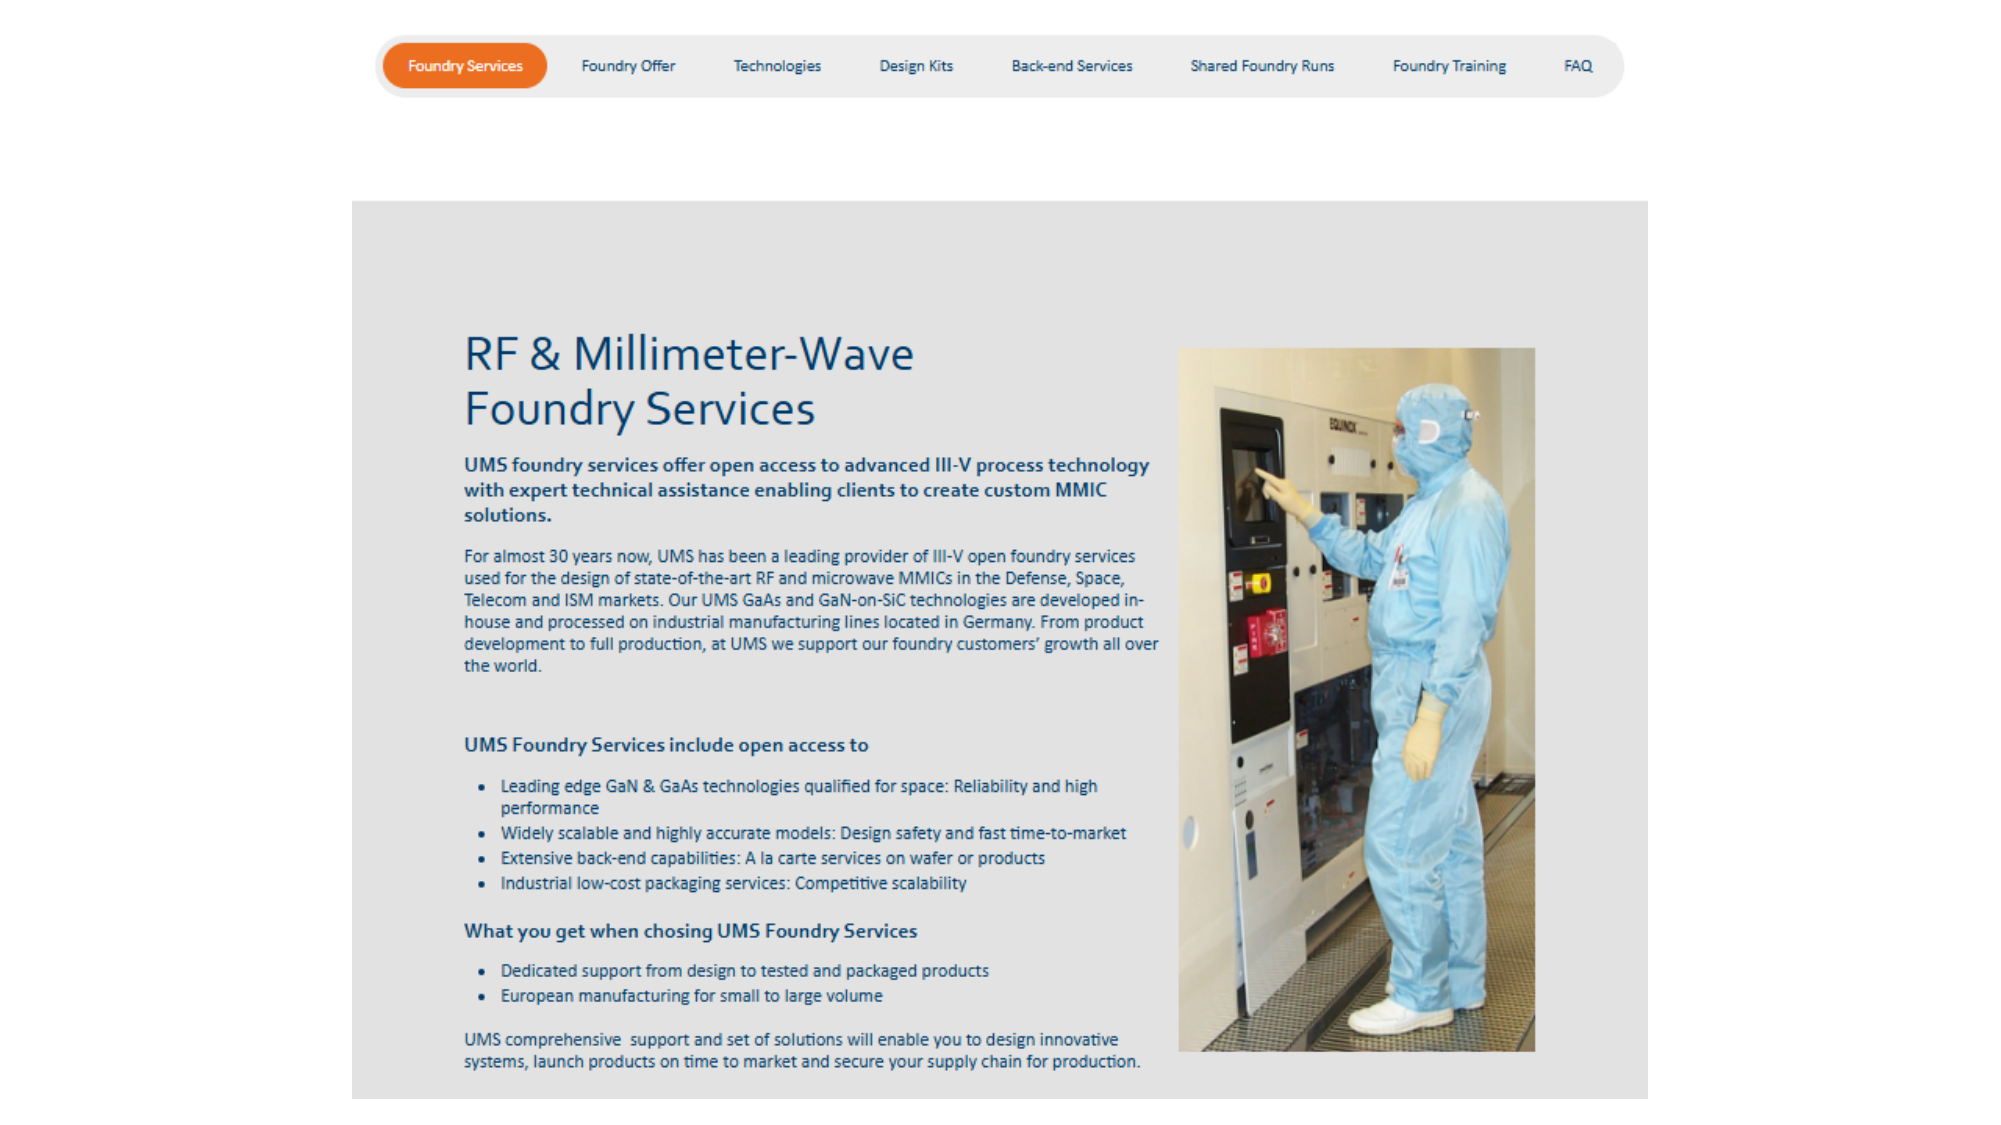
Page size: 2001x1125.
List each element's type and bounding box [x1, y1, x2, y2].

picture [351, 25, 1649, 1100]
